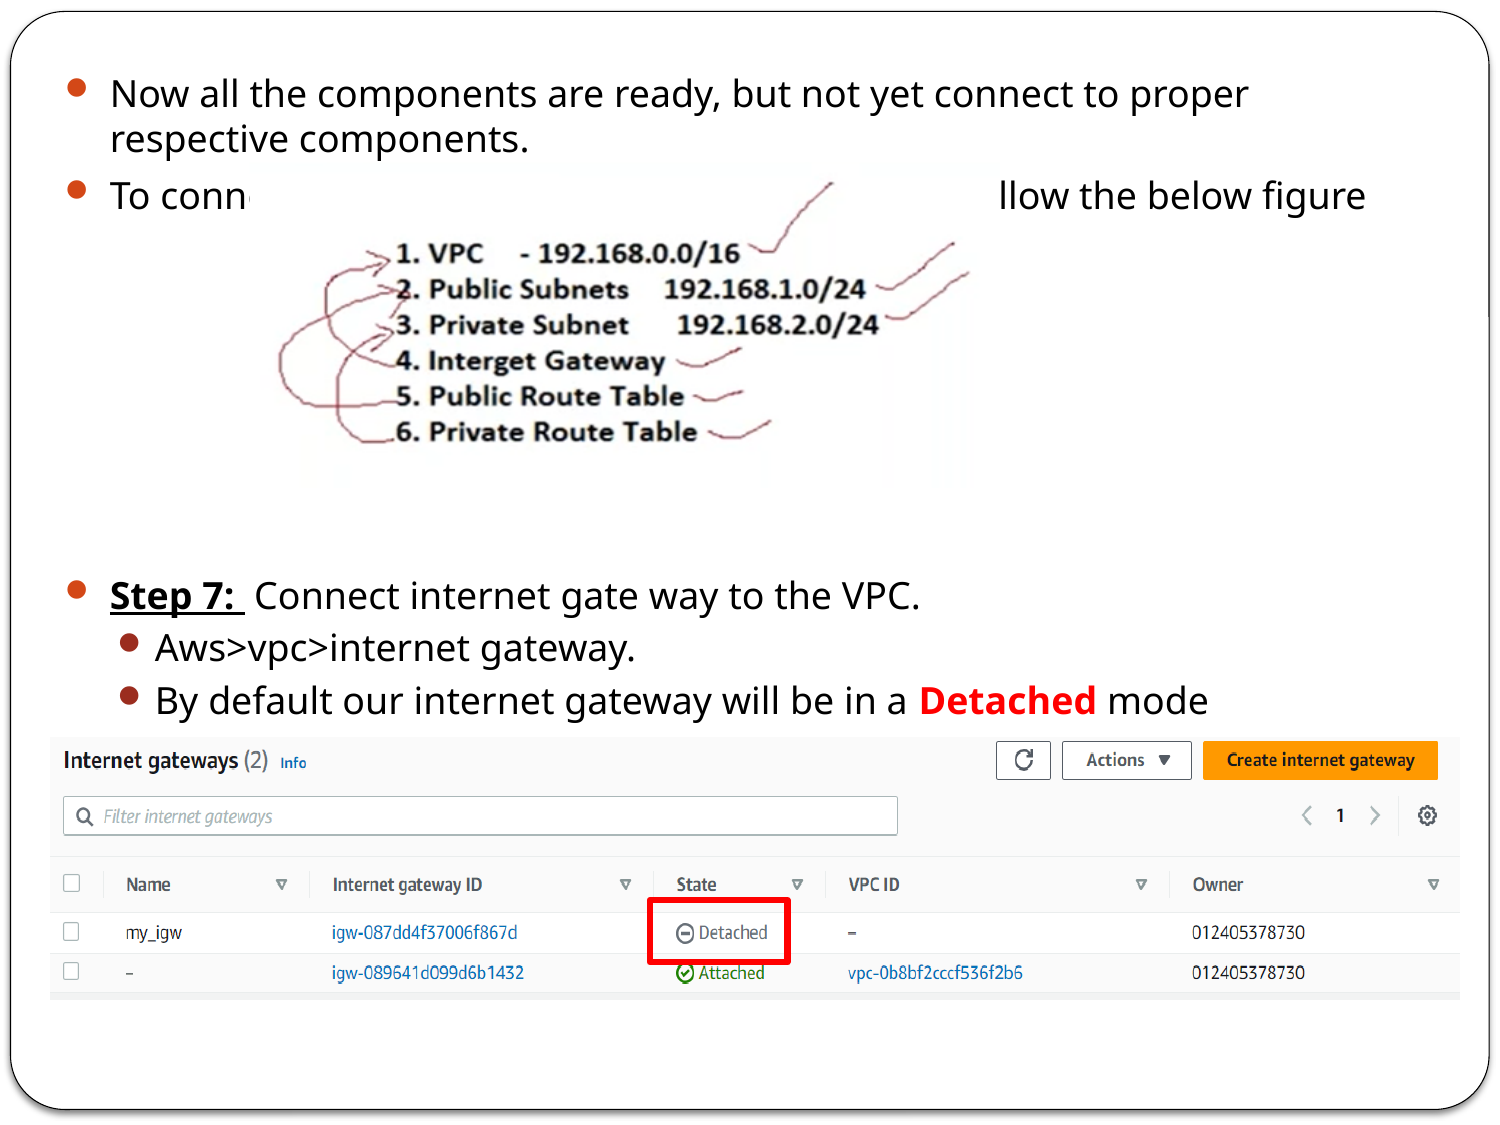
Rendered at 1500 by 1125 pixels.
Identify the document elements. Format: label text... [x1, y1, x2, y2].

picture [49, 737, 1460, 1001]
list Now all the components are ready, but not yet connect to proper respective components. To connect the components in a proper way lets follow the below figure Step 7: Connect internet gate way to the VPC. Aws>vpc>internet gateway. By default our internet gateway will be in a Detached mode [50, 62, 1425, 735]
picture [249, 162, 1001, 488]
